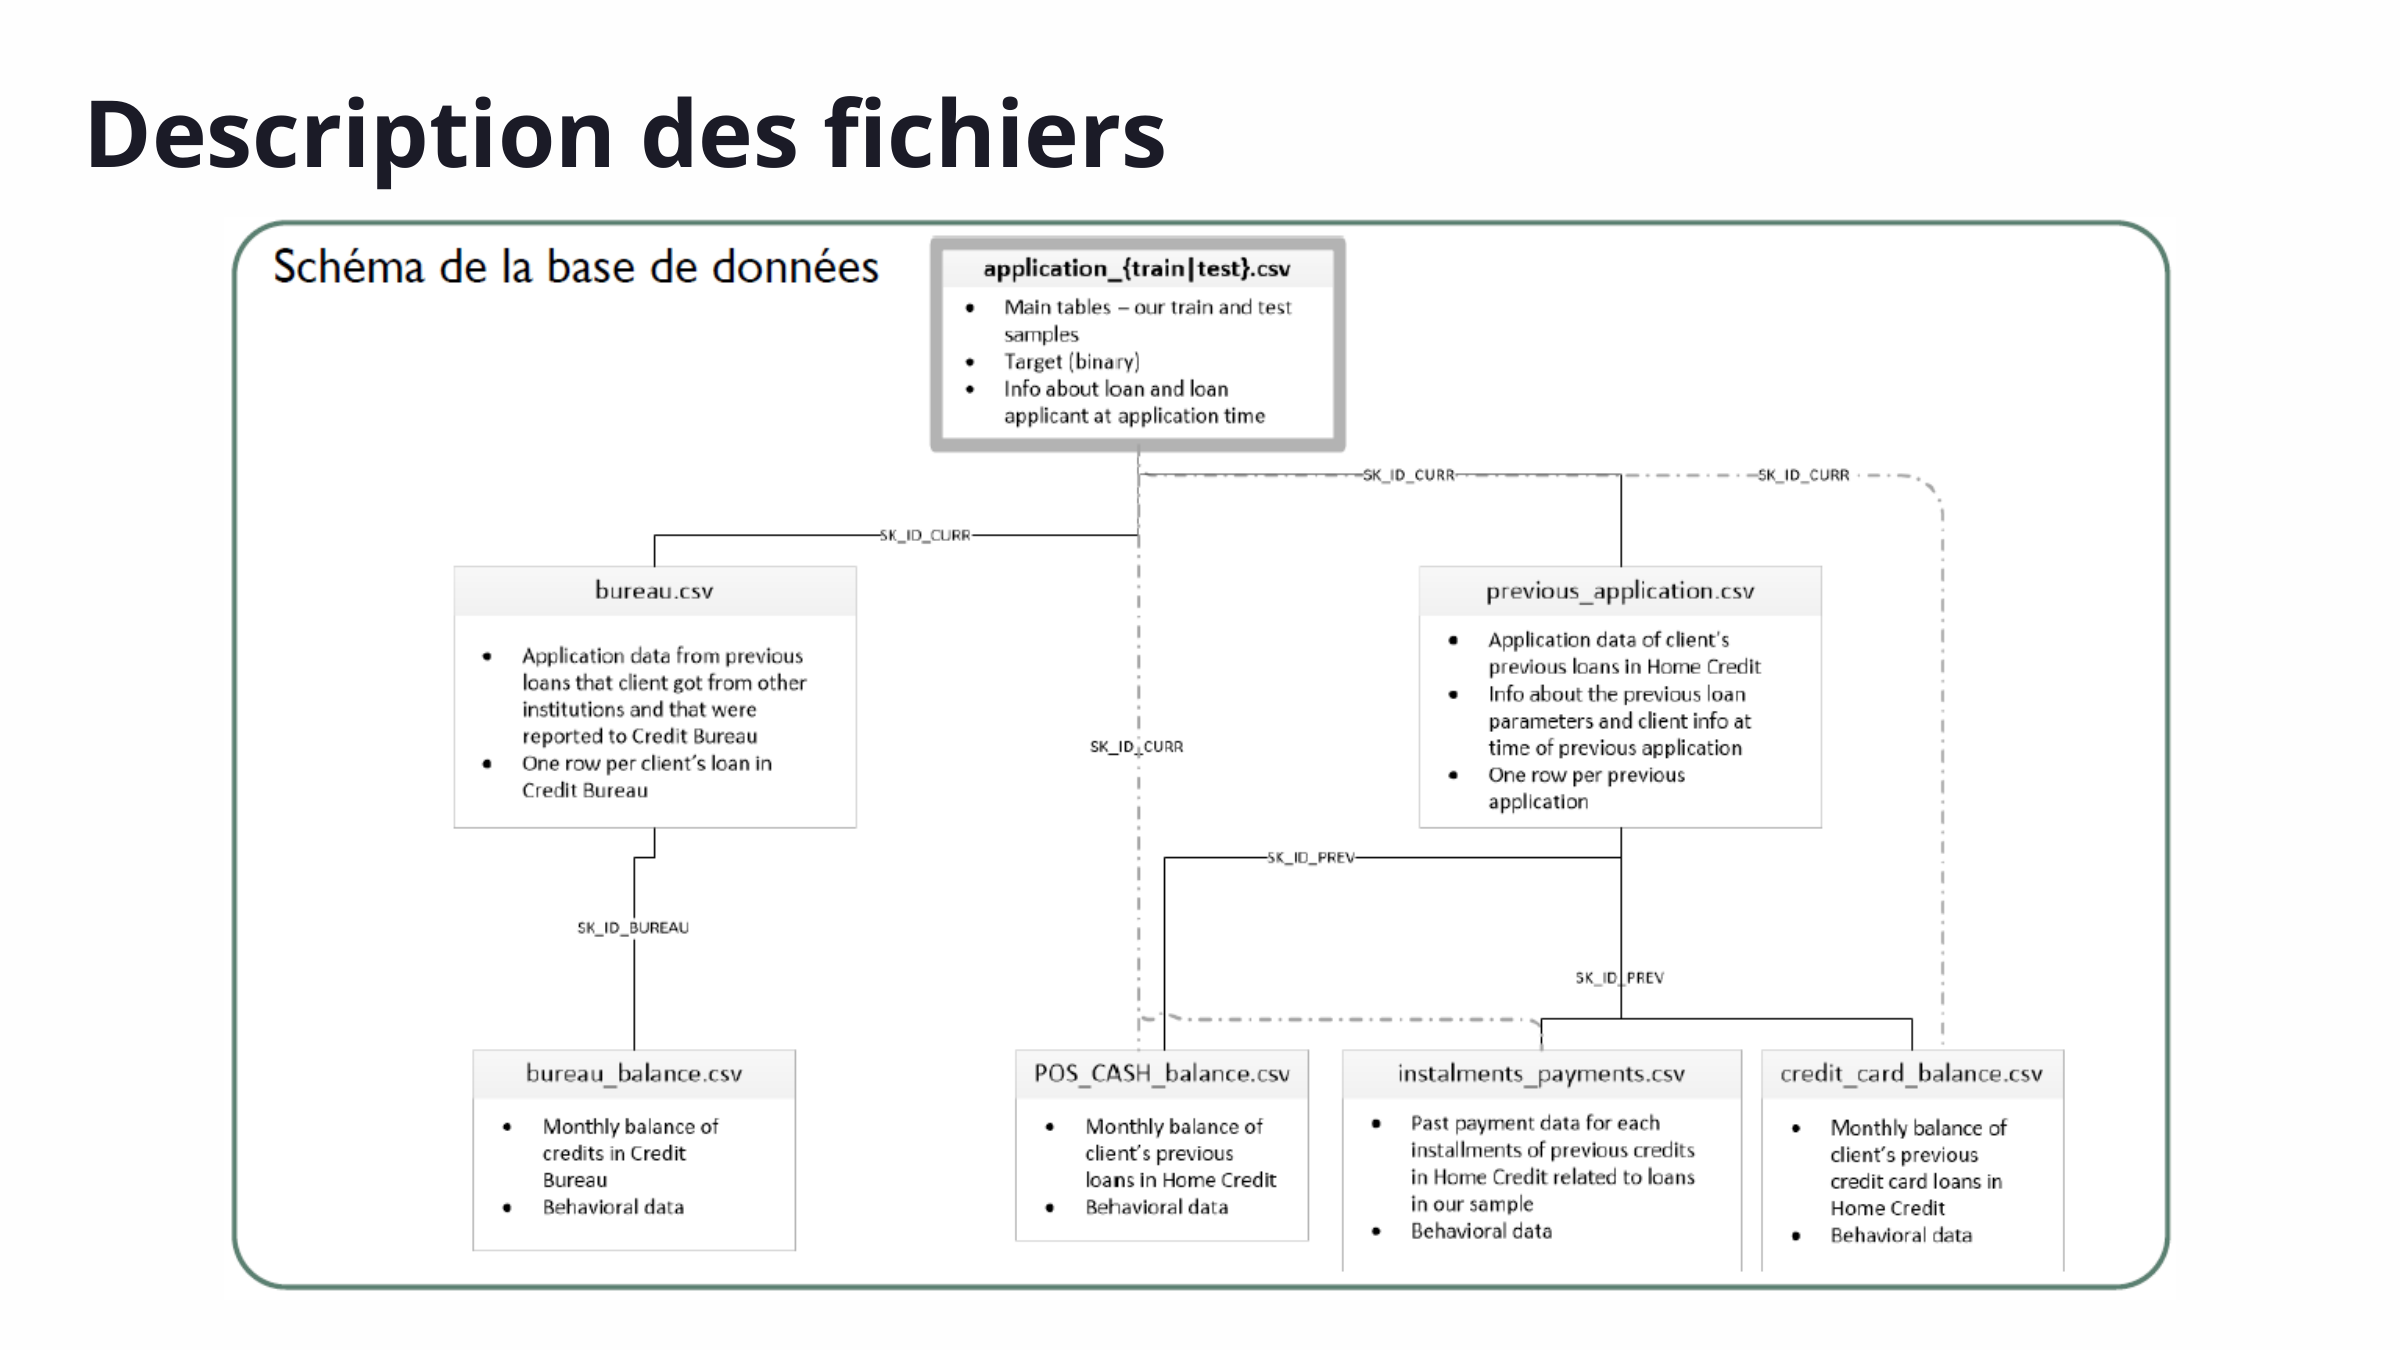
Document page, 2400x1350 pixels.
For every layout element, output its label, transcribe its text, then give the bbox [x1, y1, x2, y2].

picture [224, 217, 2176, 1300]
text_box Description des fichiers [83, 70, 2315, 187]
